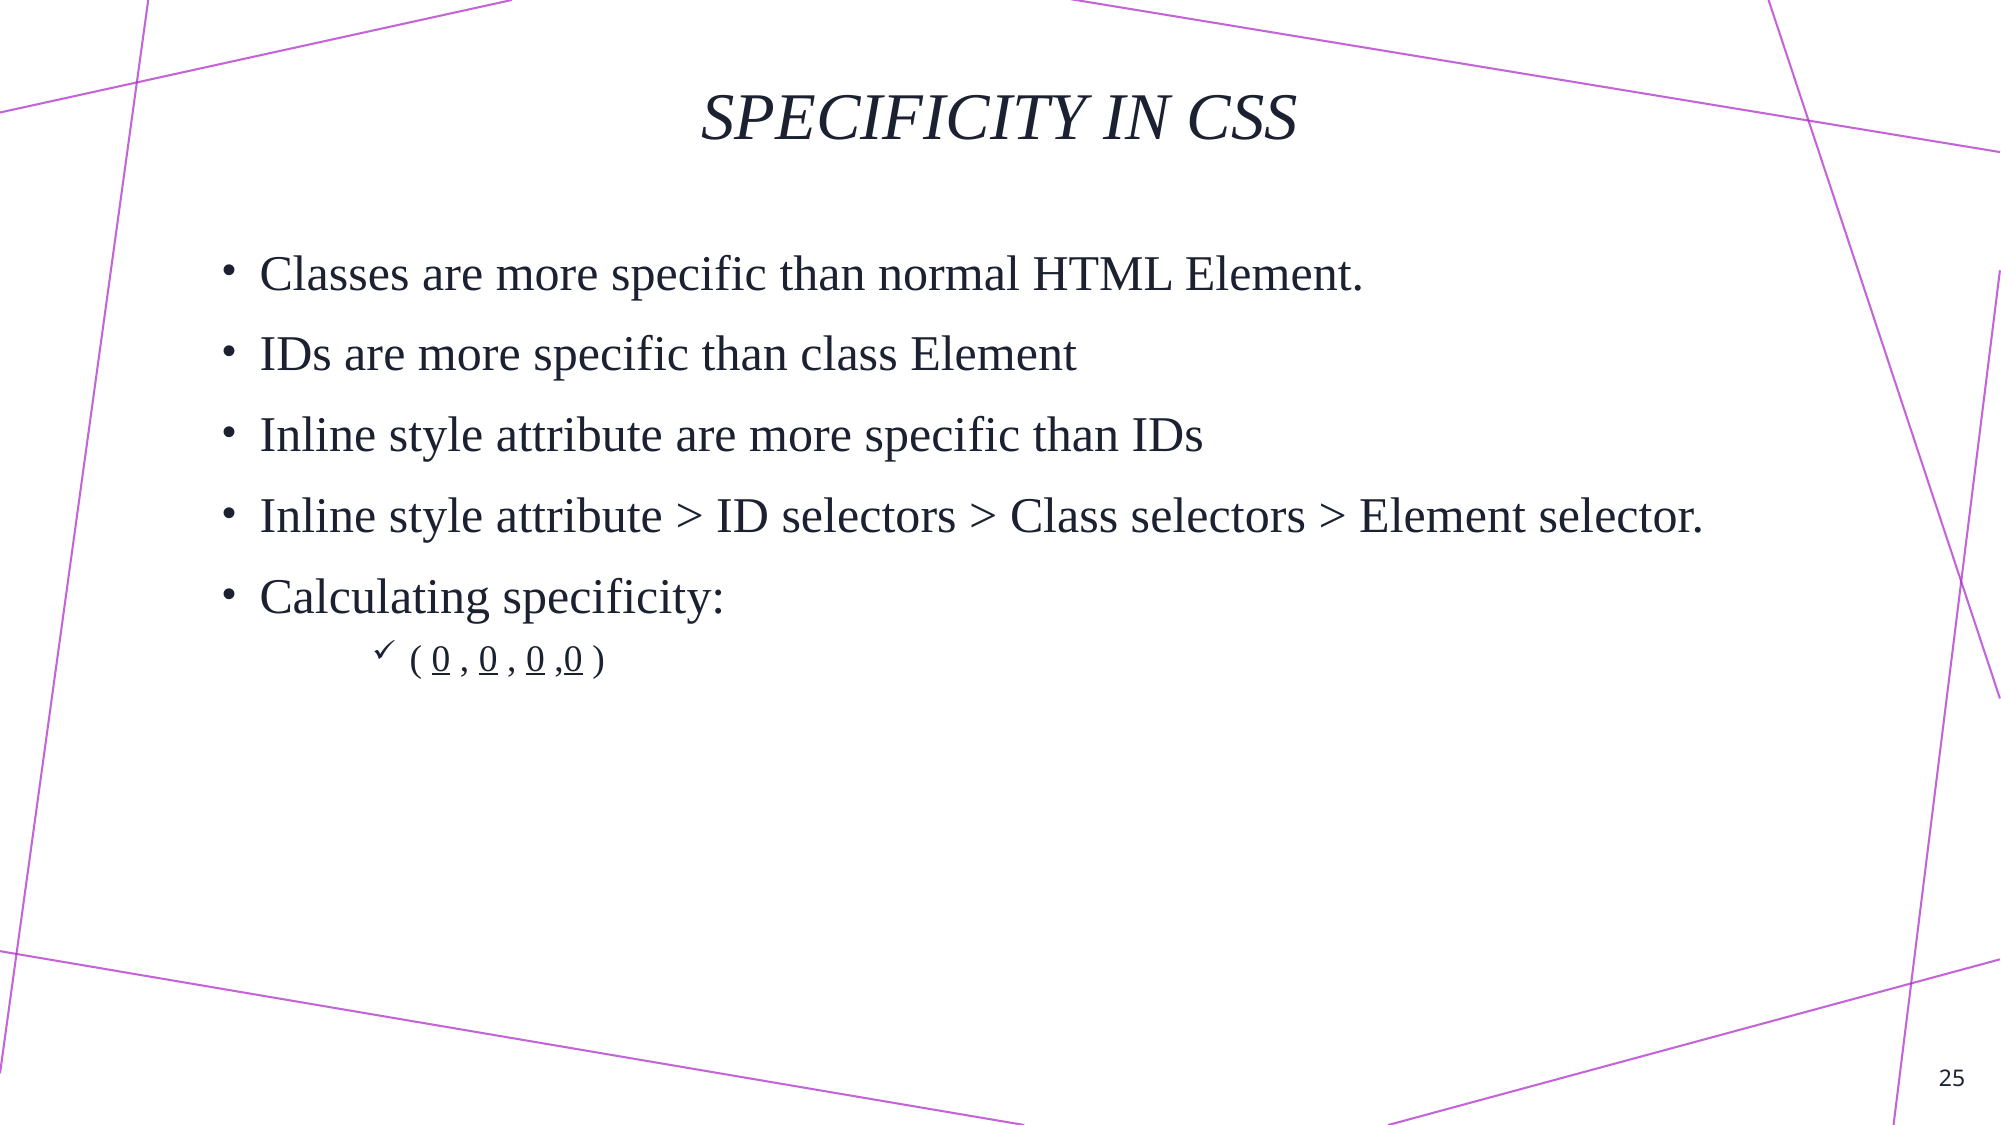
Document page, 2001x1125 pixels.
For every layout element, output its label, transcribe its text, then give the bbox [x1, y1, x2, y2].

list Classes are more specific than normal HTML Element. IDs are more specific than class Element Inline style attribute are more specific than IDs Inline style attribute > ID selectors > Class selectors > Element selector. Calculating specificity: ( 0 , 0 , 0 ,0 ) [207, 232, 1833, 893]
slide_number 25 [1903, 1049, 1981, 1110]
title Specificity in css [658, 63, 1342, 172]
